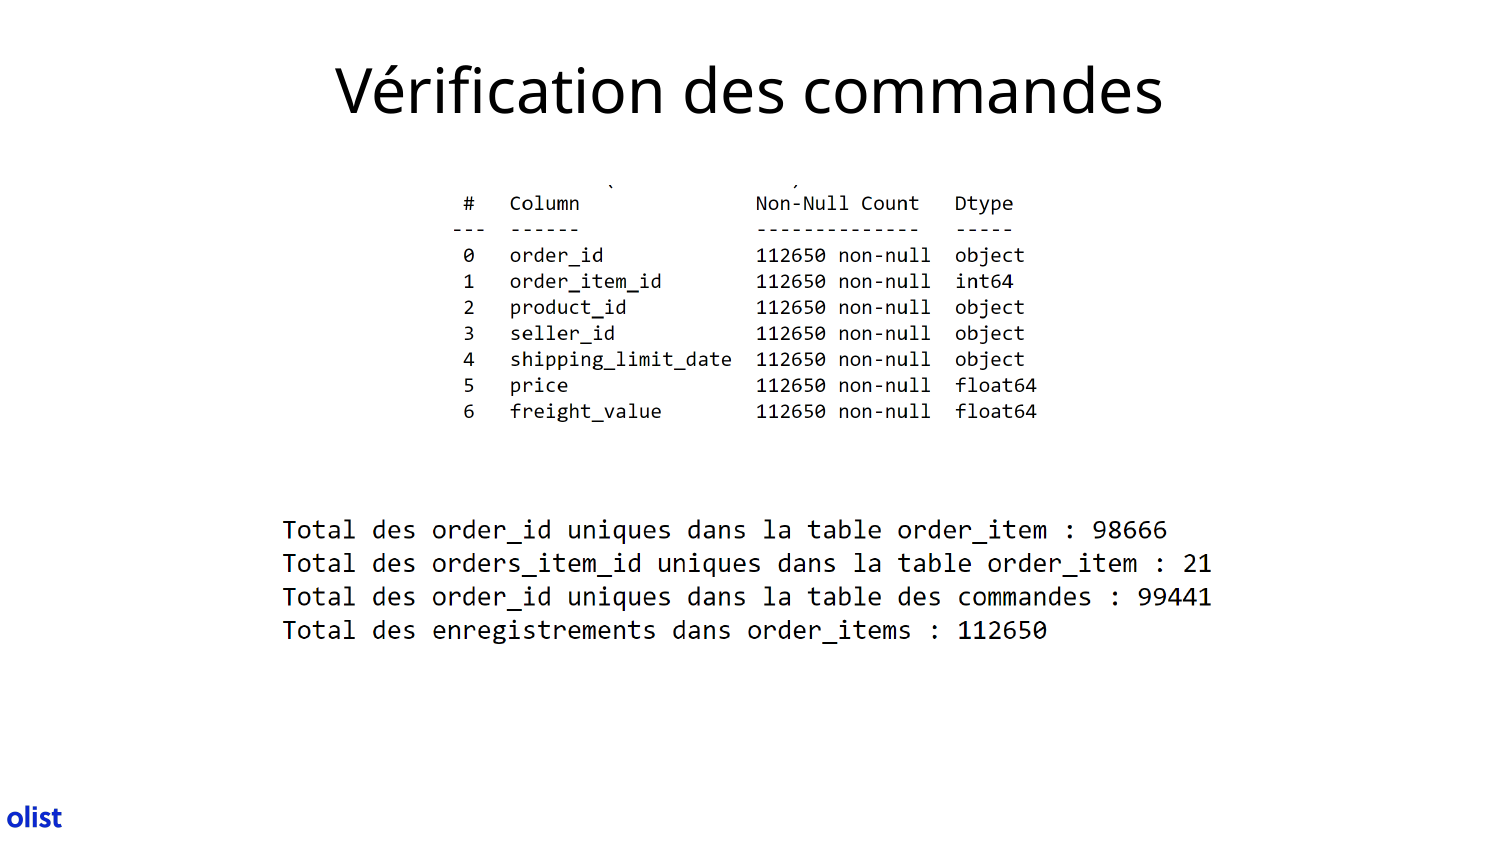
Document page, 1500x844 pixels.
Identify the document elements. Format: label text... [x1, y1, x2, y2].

picture [454, 185, 1046, 424]
title Vérification des commandes [210, 48, 1290, 128]
picture [278, 512, 1222, 651]
picture [0, 789, 69, 844]
